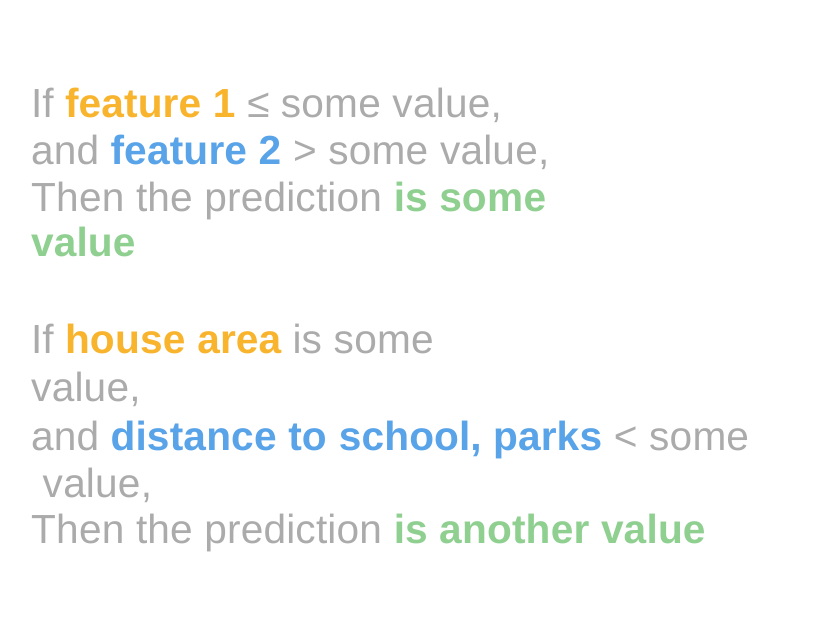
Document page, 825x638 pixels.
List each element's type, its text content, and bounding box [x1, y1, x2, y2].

text_box If feature 1 ≤ some value, and feature 2 > some value, Then the prediction is some value If house area is some value, and distance to school, parks < some value, Then the prediction is another value [29, 73, 751, 552]
